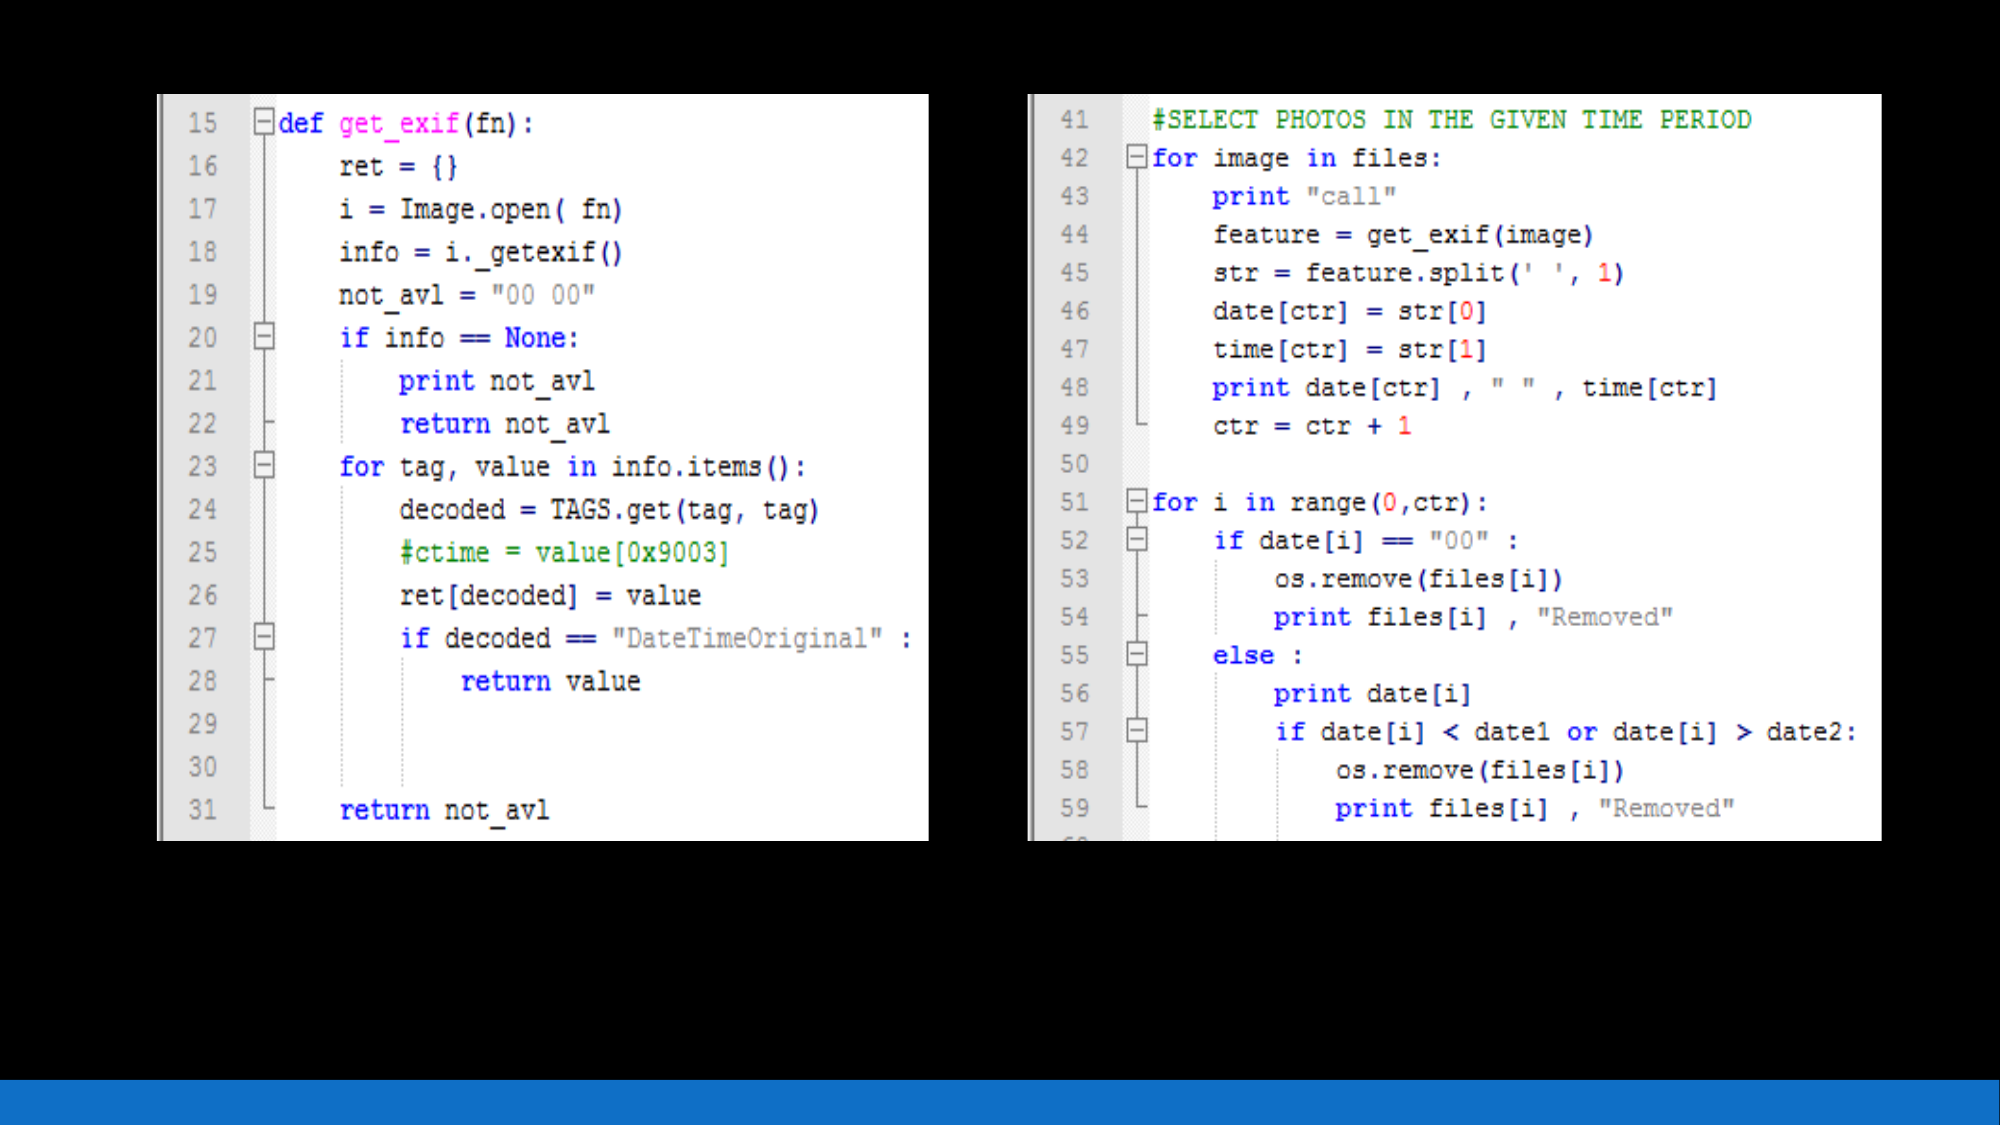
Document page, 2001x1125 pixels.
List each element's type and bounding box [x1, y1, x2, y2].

picture [1027, 94, 1882, 841]
picture [156, 94, 929, 841]
